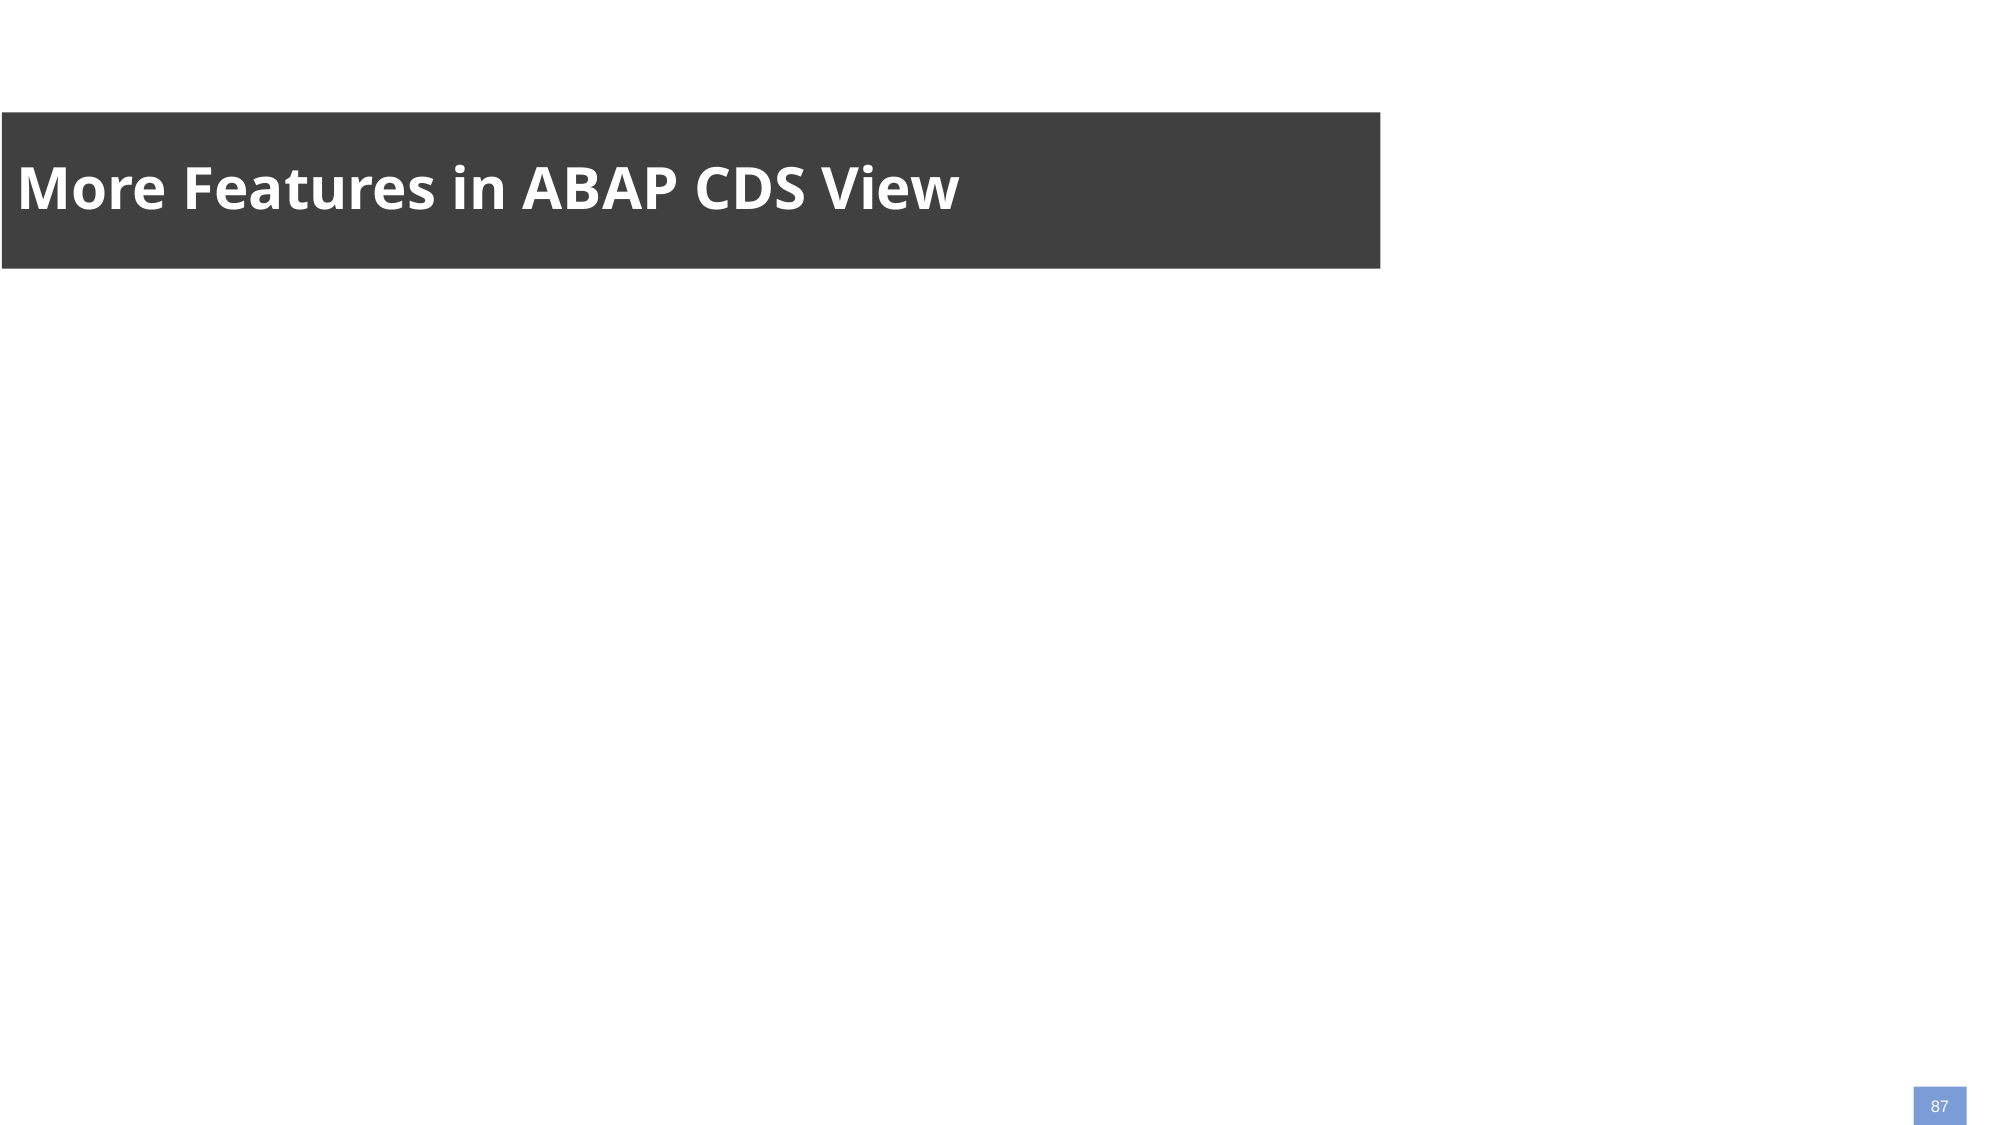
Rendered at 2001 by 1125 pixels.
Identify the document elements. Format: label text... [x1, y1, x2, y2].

text_box More Features in ABAP CDS View [0, 110, 1382, 271]
